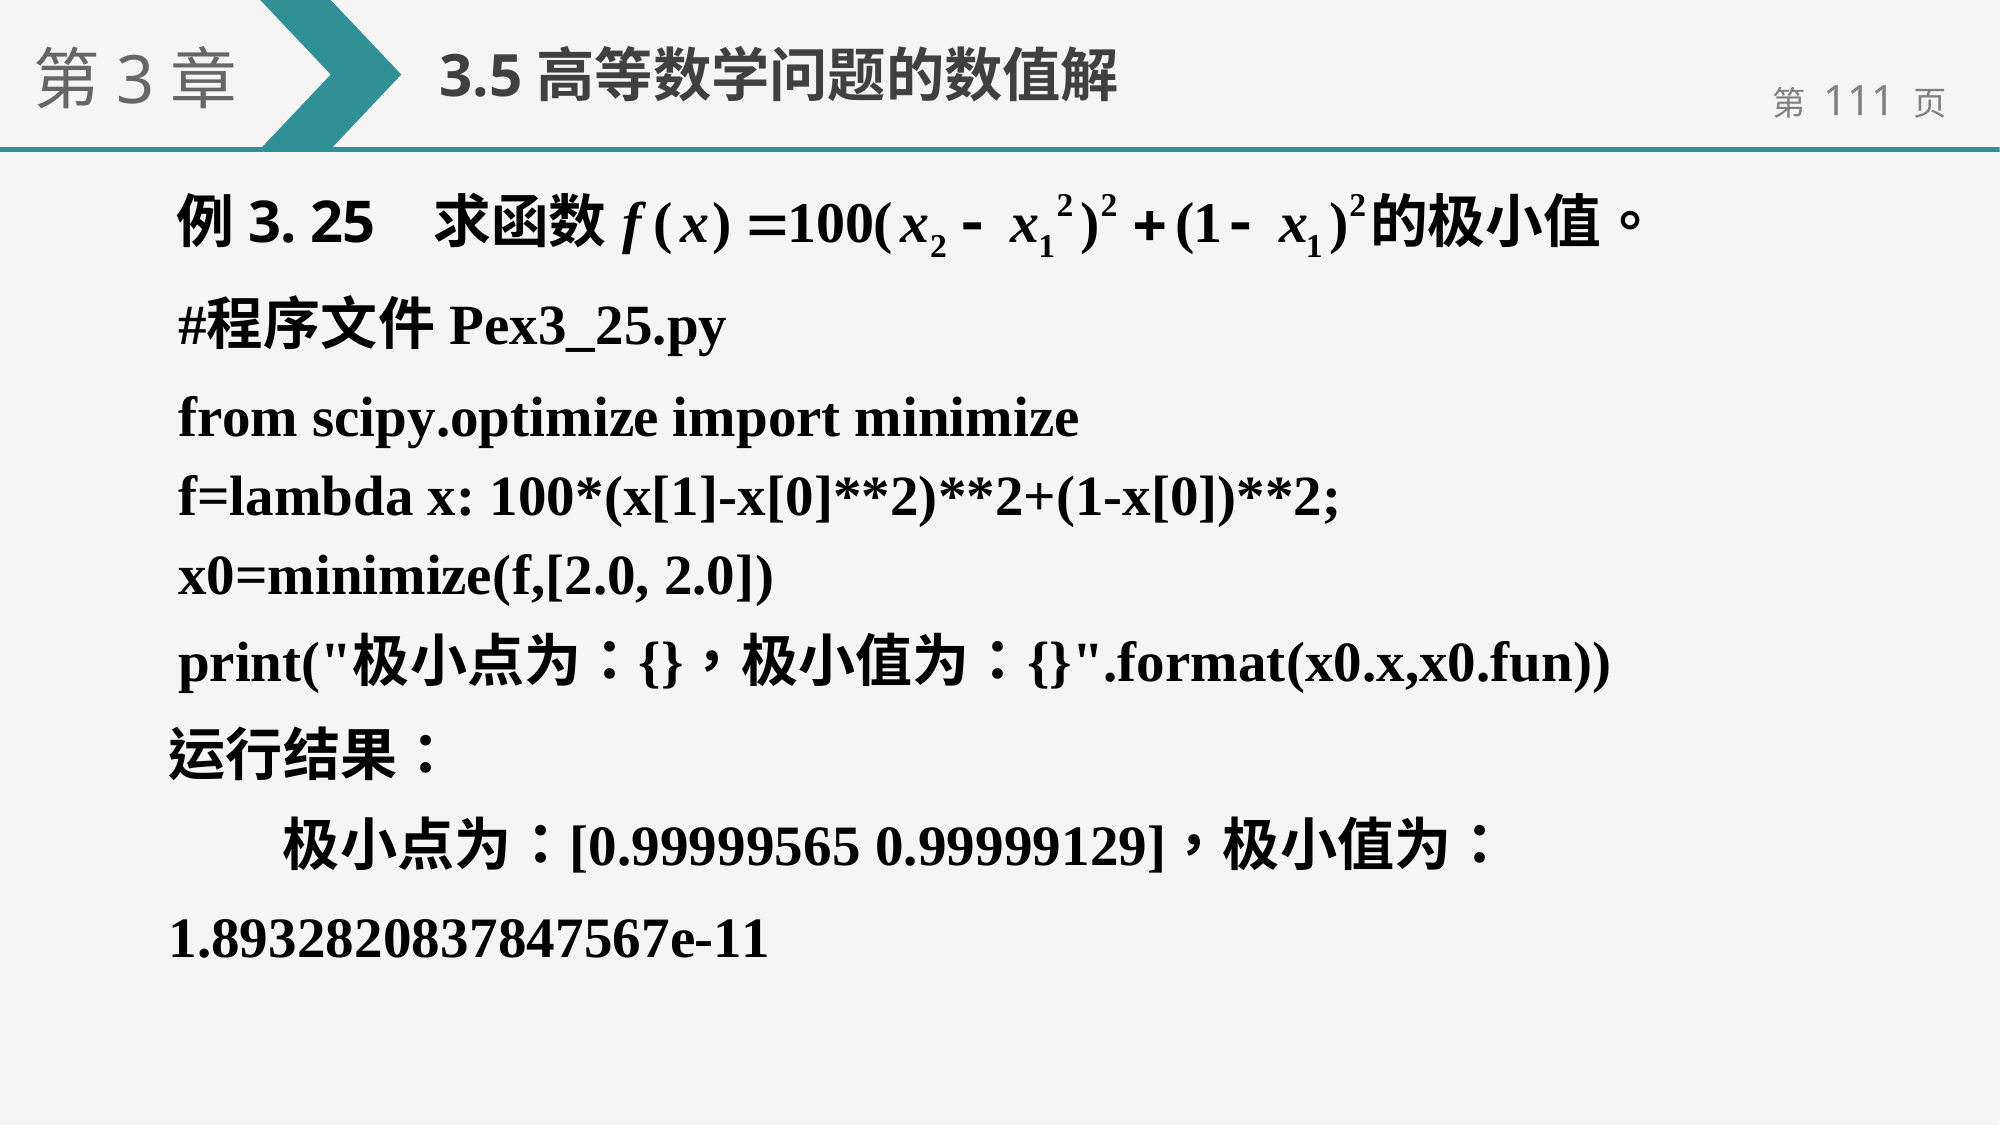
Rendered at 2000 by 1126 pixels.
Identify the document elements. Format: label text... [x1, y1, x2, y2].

text_box 第3章 [19, 29, 253, 125]
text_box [60, 157, 1940, 689]
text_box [168, 691, 2000, 1126]
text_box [63, 266, 1915, 901]
text_box 3.5高等数学问题的数值解 [424, 31, 1366, 116]
text_box [258, 0, 403, 148]
